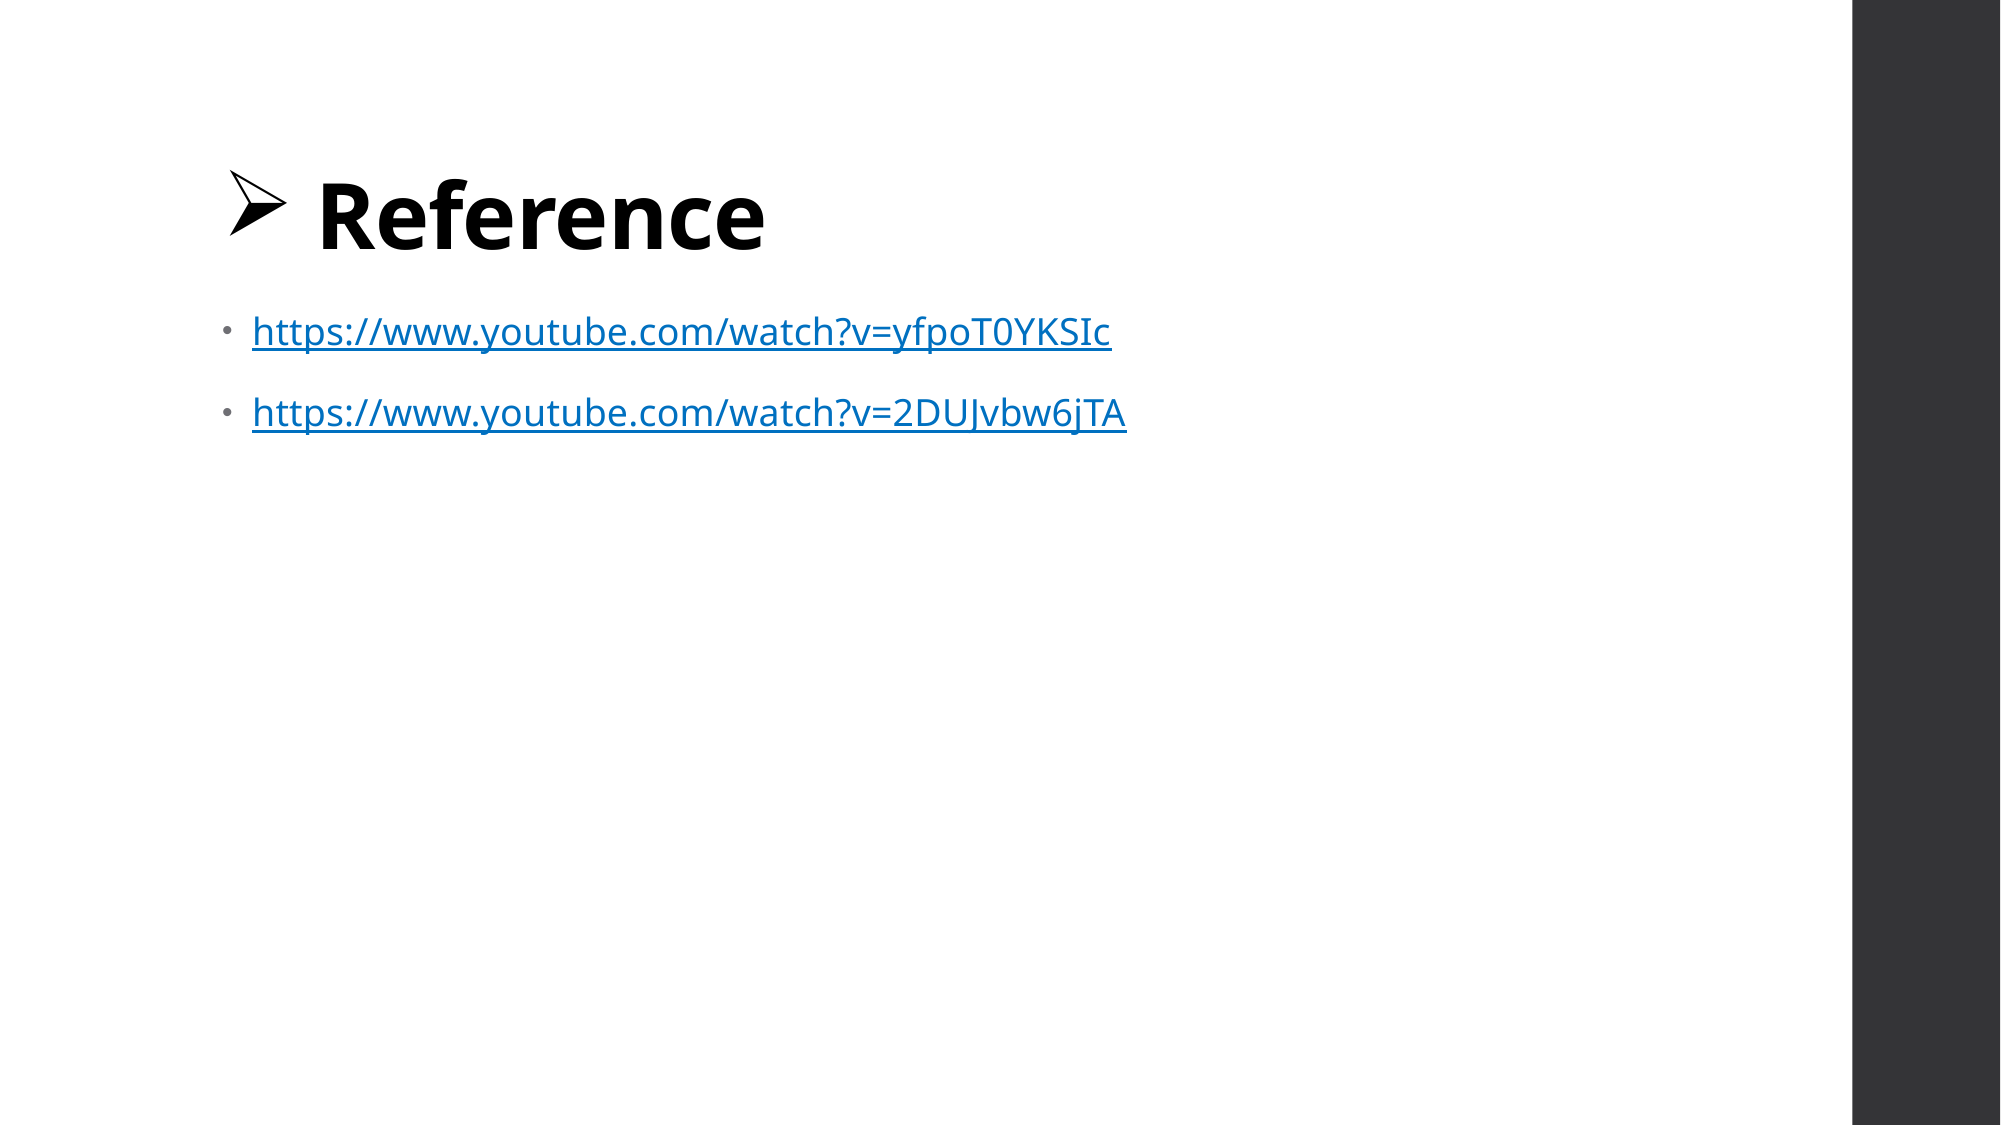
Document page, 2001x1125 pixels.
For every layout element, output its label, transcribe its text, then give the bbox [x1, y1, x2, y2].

list https://www.youtube.com/watch?v=yfpoT0YKSIc https://www.youtube.com/watch?v=2DUJvbw6jTA [206, 299, 1617, 1014]
title Reference [206, 60, 1797, 278]
